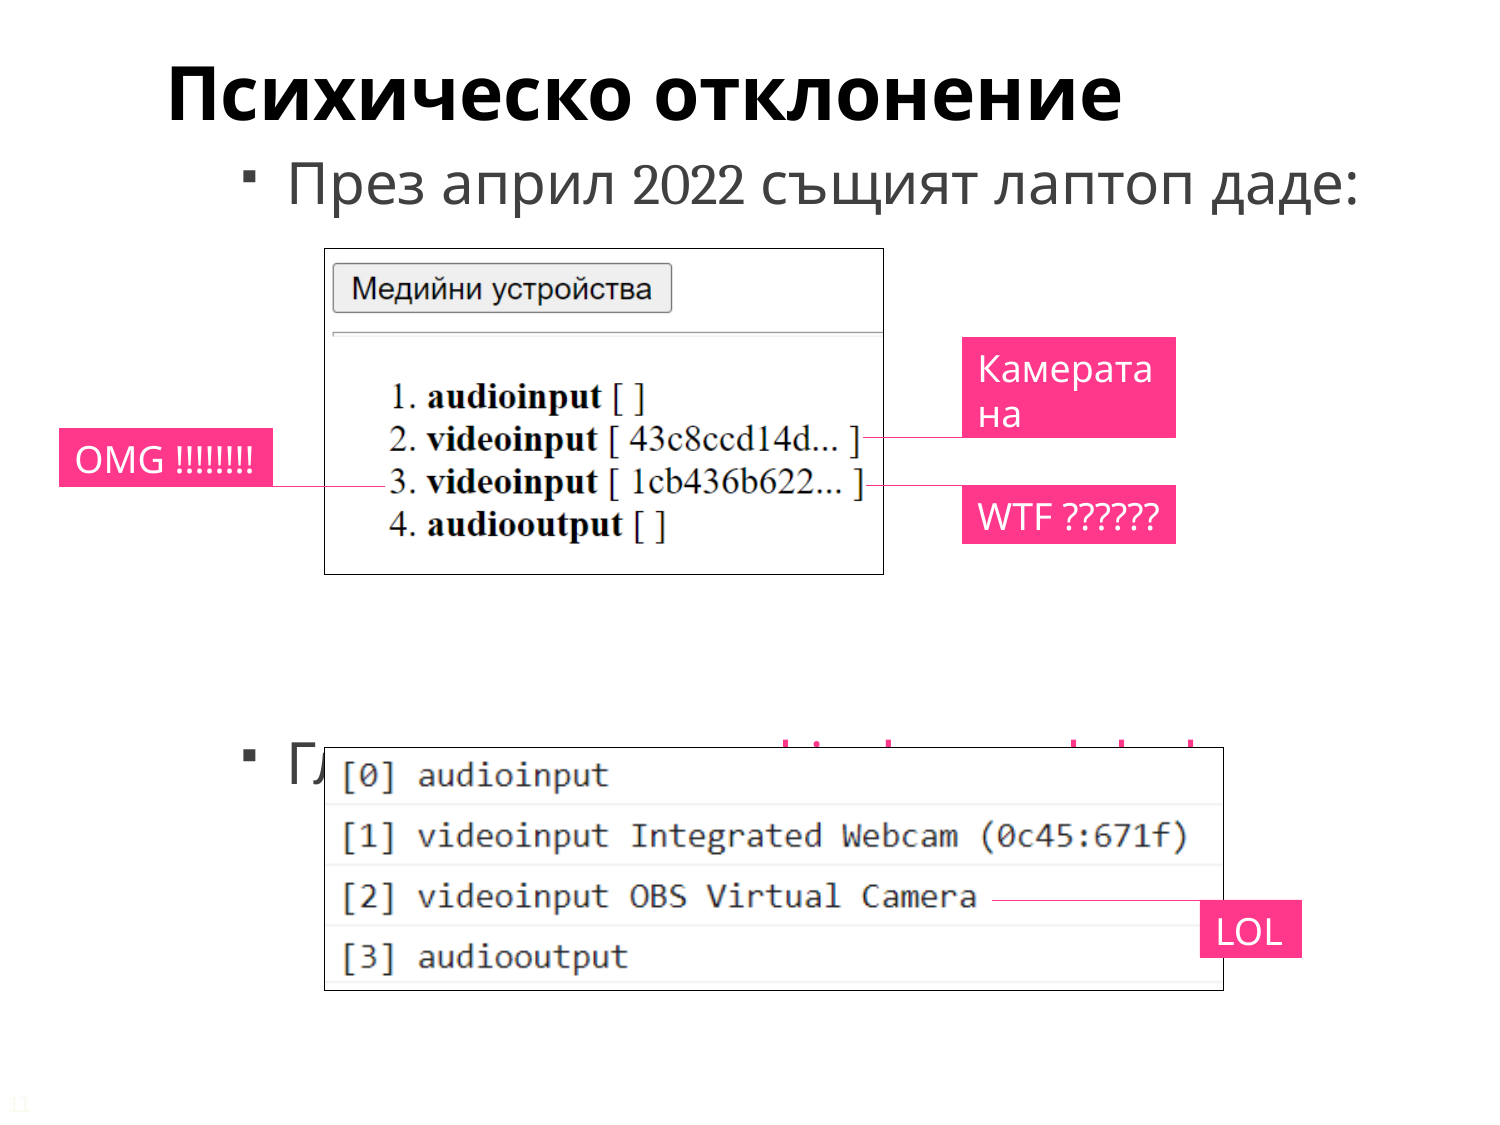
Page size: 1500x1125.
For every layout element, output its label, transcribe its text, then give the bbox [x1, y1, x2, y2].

list Психическо отклонение През април 2022 същият лаптоп даде: Гледаме не само kind, но и label [150, 37, 1488, 1113]
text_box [992, 899, 1302, 958]
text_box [865, 485, 1176, 544]
picture [324, 248, 884, 576]
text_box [59, 428, 386, 487]
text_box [862, 337, 1176, 438]
picture [324, 747, 1225, 992]
